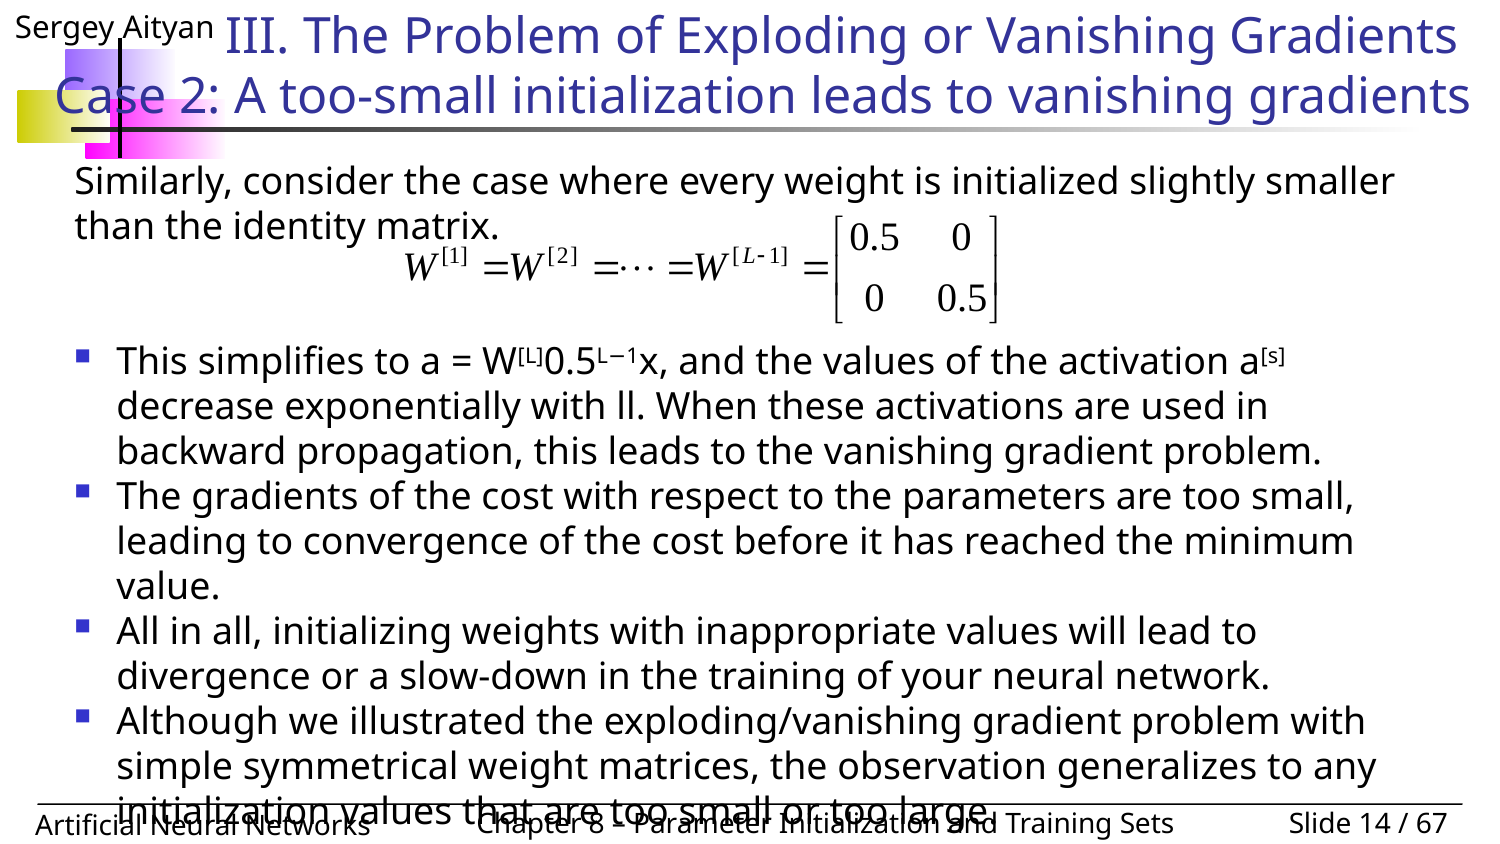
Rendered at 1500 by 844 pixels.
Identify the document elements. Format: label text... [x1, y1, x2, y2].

title III. The Problem of Exploding or Vanishing Gradients Case 2: A too-small initialization leads to vanishing gradients [12, 50, 1488, 132]
list Similarly, consider the case where every weight is initialized slightly smaller than the identity matrix. This simplifies to a = W[L]0.5L−1x, and the values of the activation a[s] decrease exponentially with ll. When these activations are used in backward propagation, this leads to the vanishing gradient problem. The gradients of the cost with respect to the parameters are too small, leading to convergence of the cost before it has reached the minimum value. All in all, initializing weights with inappropriate values will lead to divergence or a slow-down in the training of your neural network. Although we illustrated the exploding/vanishing gradient problem with simple symmetrical weight matrices, the observation generalizes to any initialization values that are too small or too large. [59, 149, 1463, 230]
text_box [399, 209, 1012, 332]
